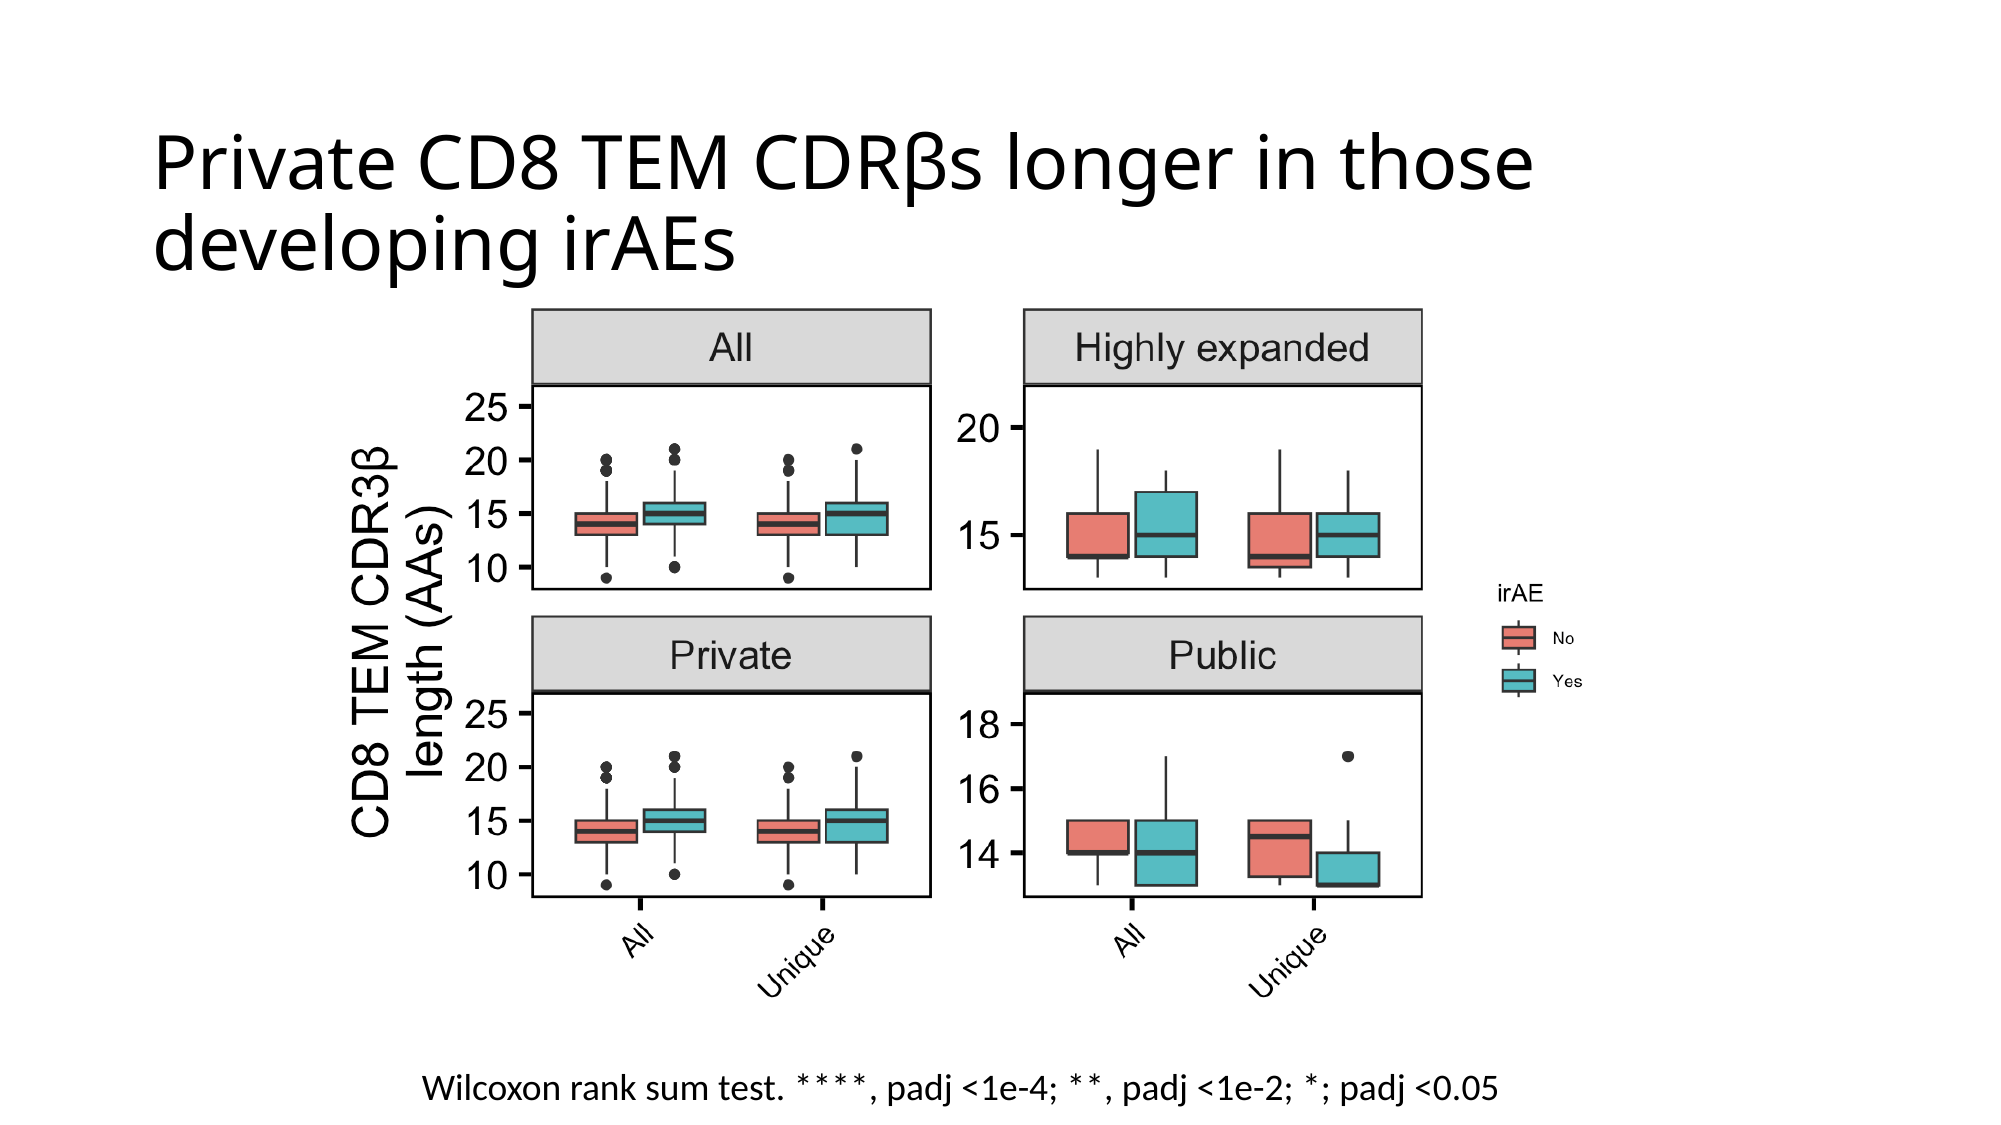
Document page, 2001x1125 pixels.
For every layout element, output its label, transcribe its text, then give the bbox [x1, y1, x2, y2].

text_box Wilcoxon rank sum test. ****, padj <1e-4; **, padj <1e-2; *; padj <0.05 [407, 1055, 1516, 1115]
title Private CD8 TEM CDRβs longer in those developing irAEs [137, 97, 1863, 315]
picture [323, 288, 1599, 1024]
